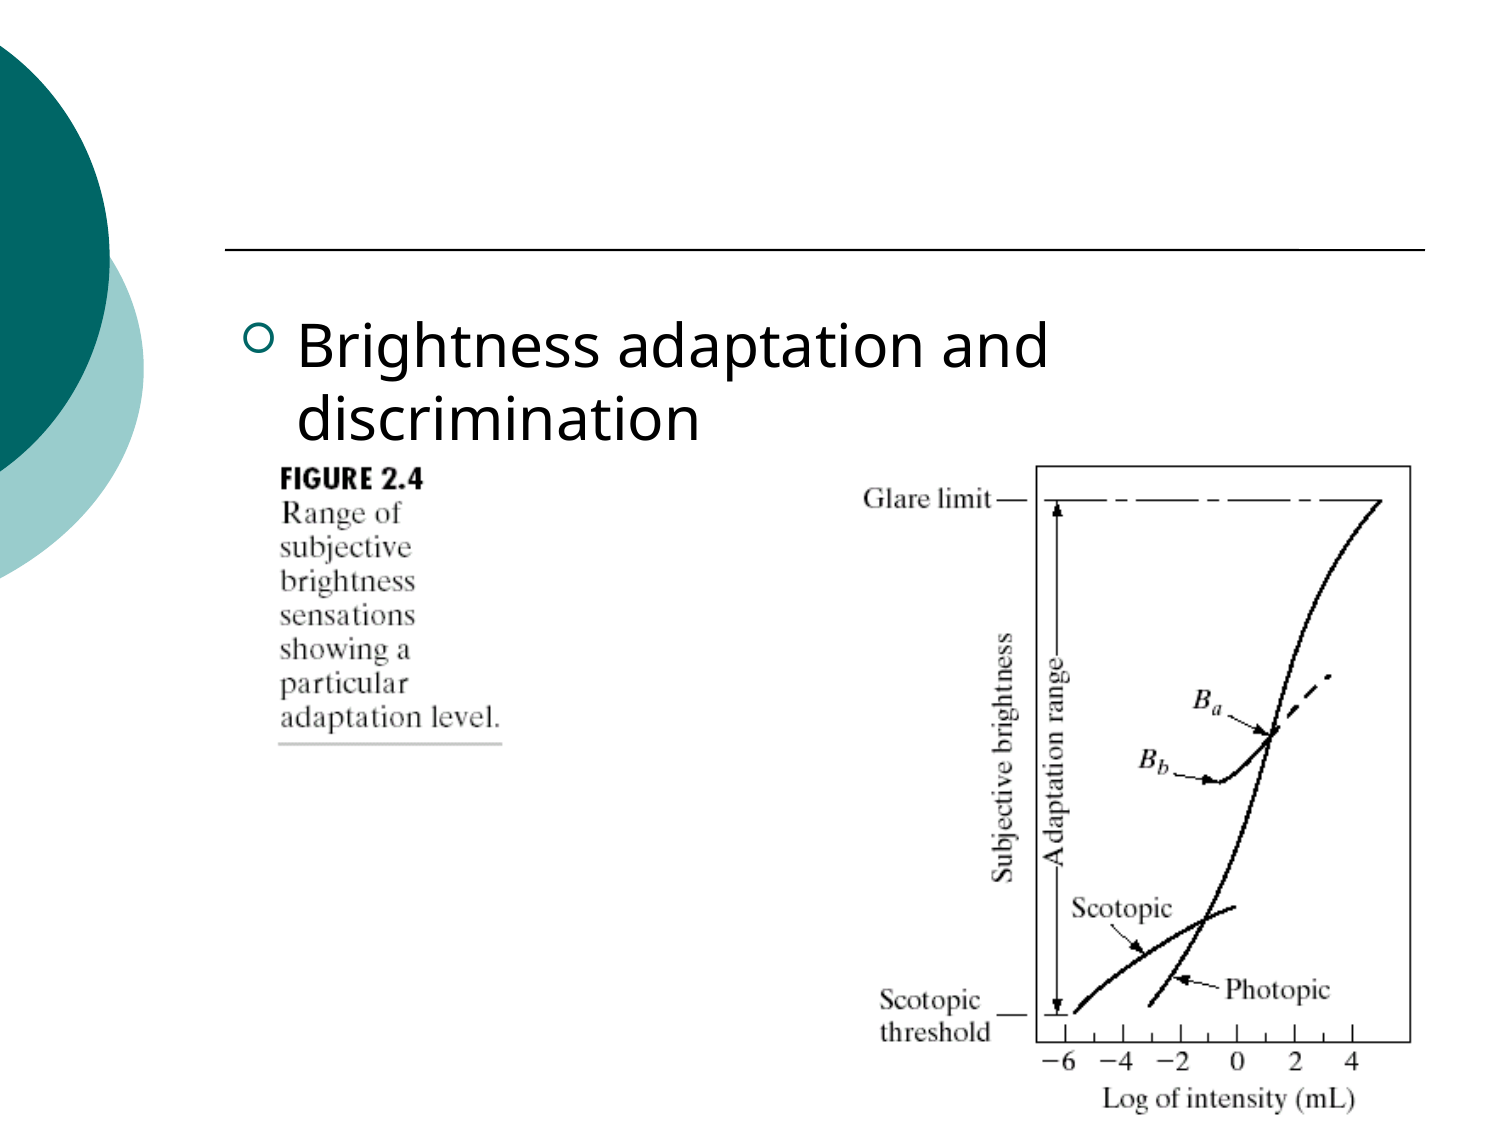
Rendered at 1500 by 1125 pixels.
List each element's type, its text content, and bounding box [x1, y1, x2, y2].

list Brightness adaptation and discrimination [224, 299, 1425, 975]
picture [274, 459, 1425, 1125]
